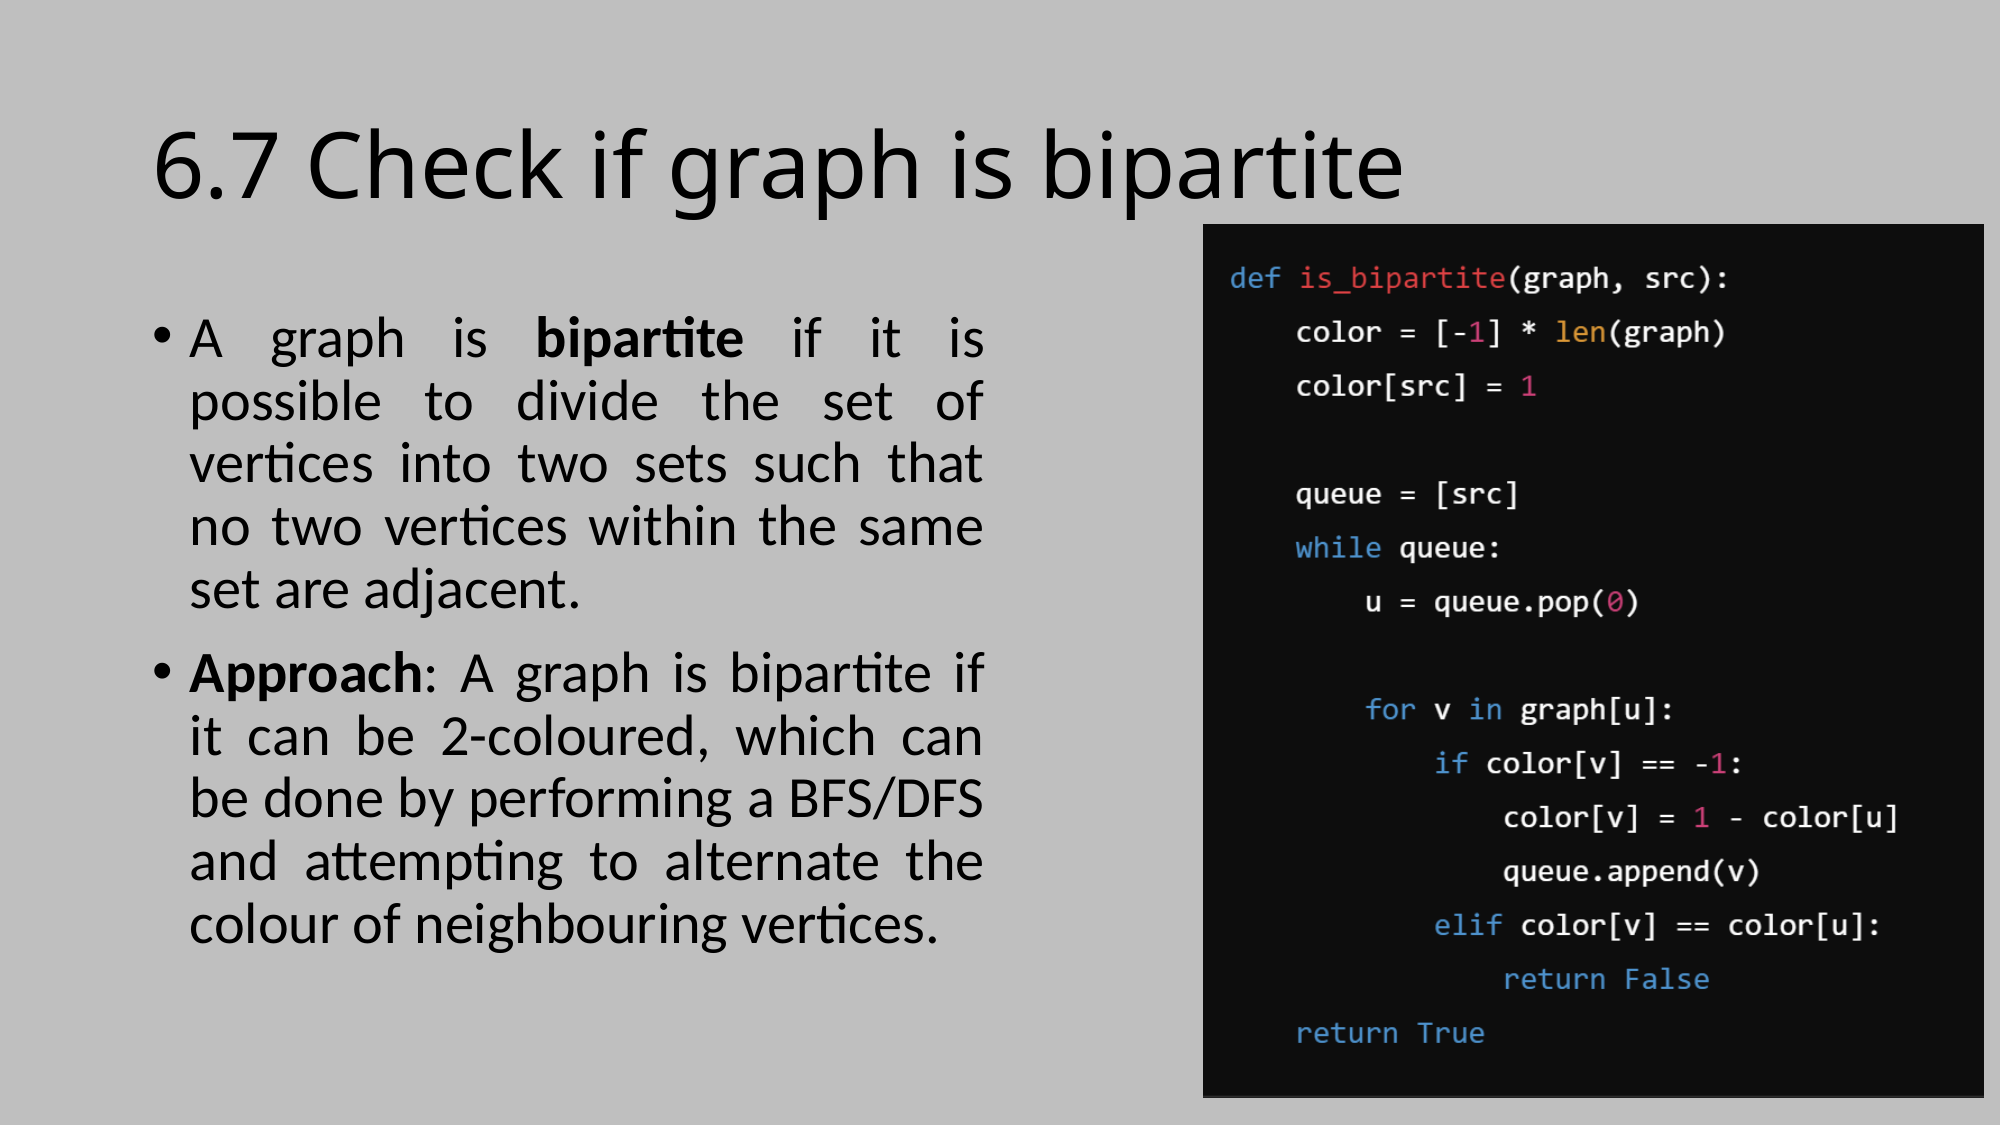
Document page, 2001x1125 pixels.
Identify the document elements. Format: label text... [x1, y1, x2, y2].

picture [1203, 224, 1984, 1098]
list A graph is bipartite if it is possible to divide the set of vertices into two sets such that no two vertices within the same set are adjacent. Approach: A graph is bipartite if it can be 2-coloured, which can be done by performing a BFS/DFS and attempting to alternate the colour of neighbouring vertices. [137, 299, 1000, 1098]
title 6.7 Check if graph is bipartite [137, 59, 1863, 278]
